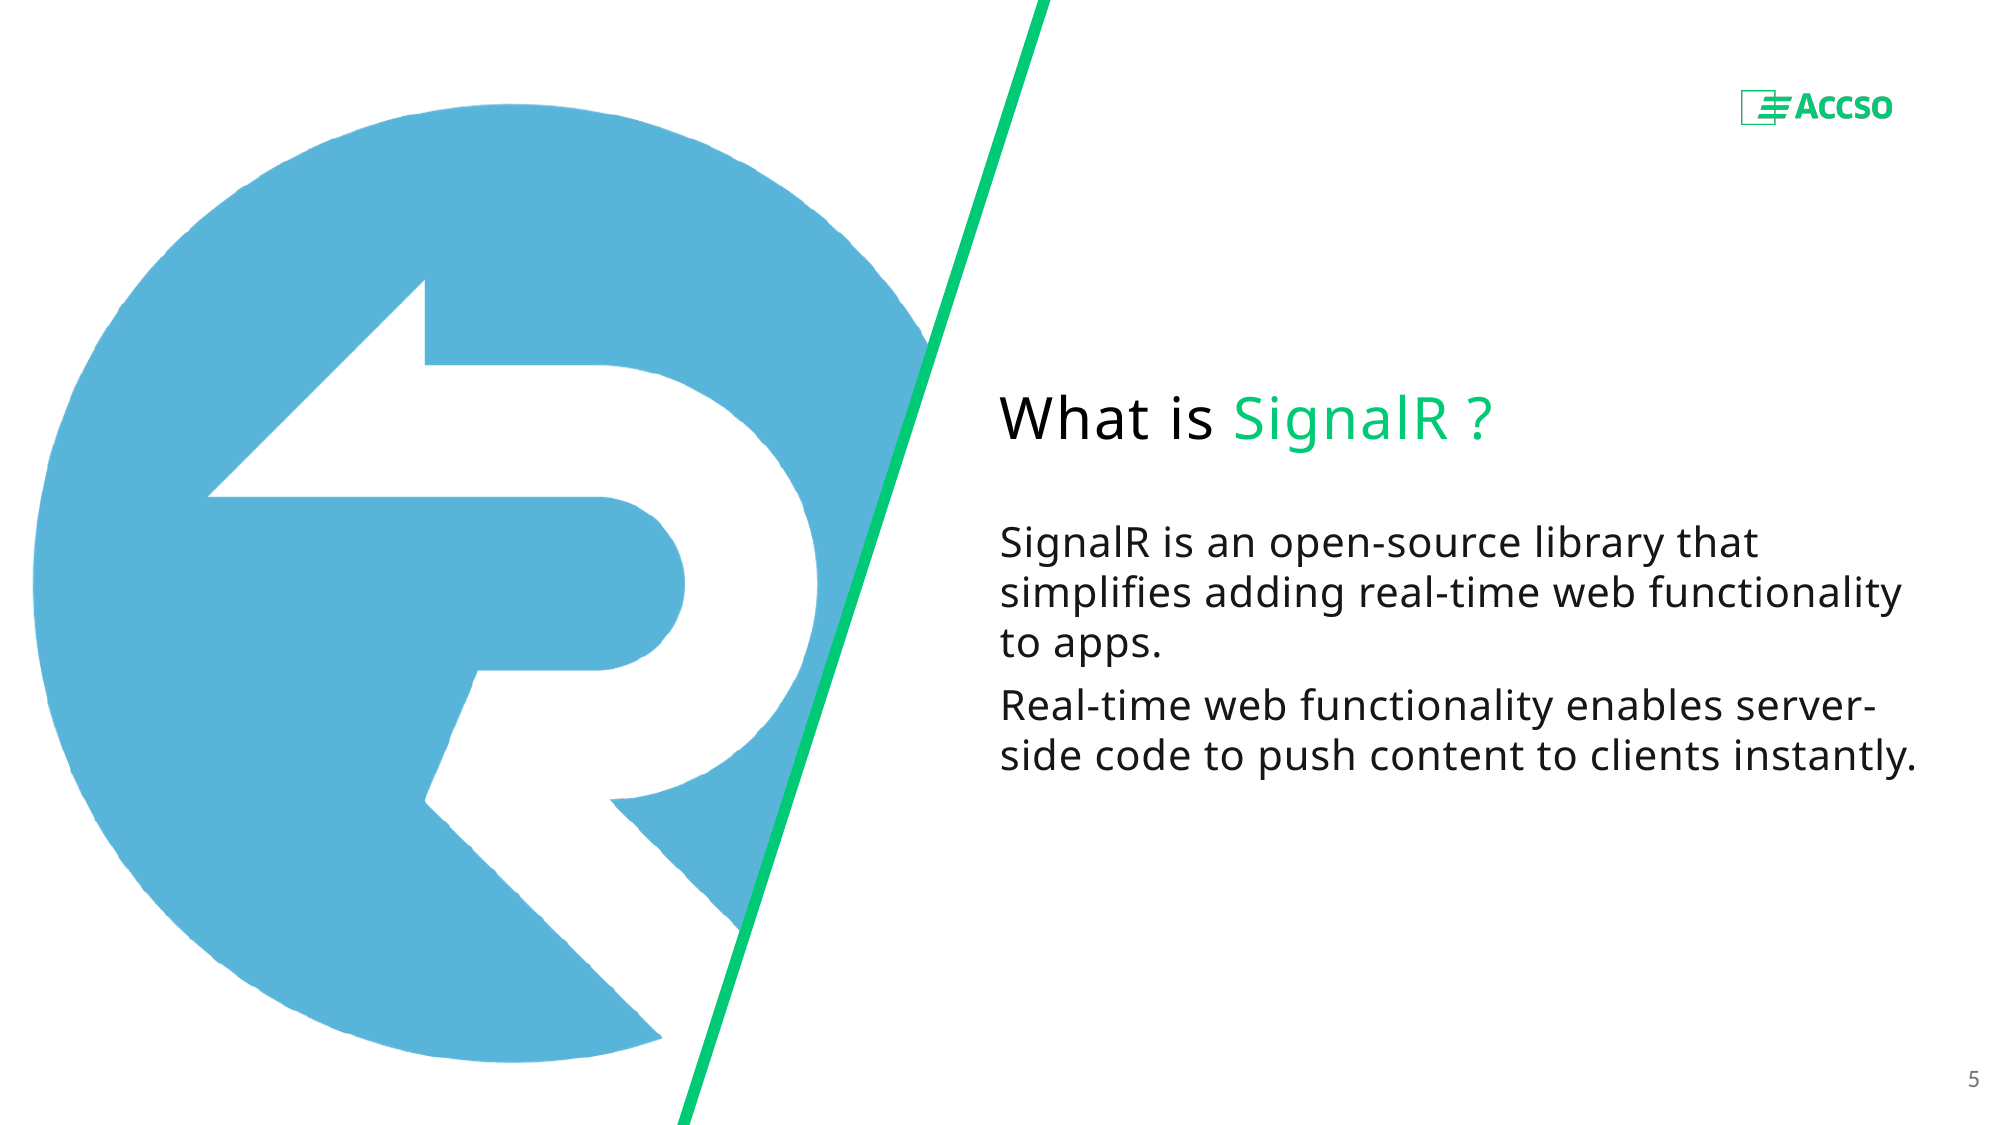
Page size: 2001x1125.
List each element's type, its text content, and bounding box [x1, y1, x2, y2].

list What is SignalR ? SignalR is an open-source library that simplifies adding real-time web functionality to apps. Real-time web functionality enables server-side code to push content to clients instantly. [1040, 381, 1938, 850]
slide_number 5 [1909, 1065, 1981, 1096]
picture [1741, 90, 1892, 125]
picture [0, 0, 1040, 1125]
